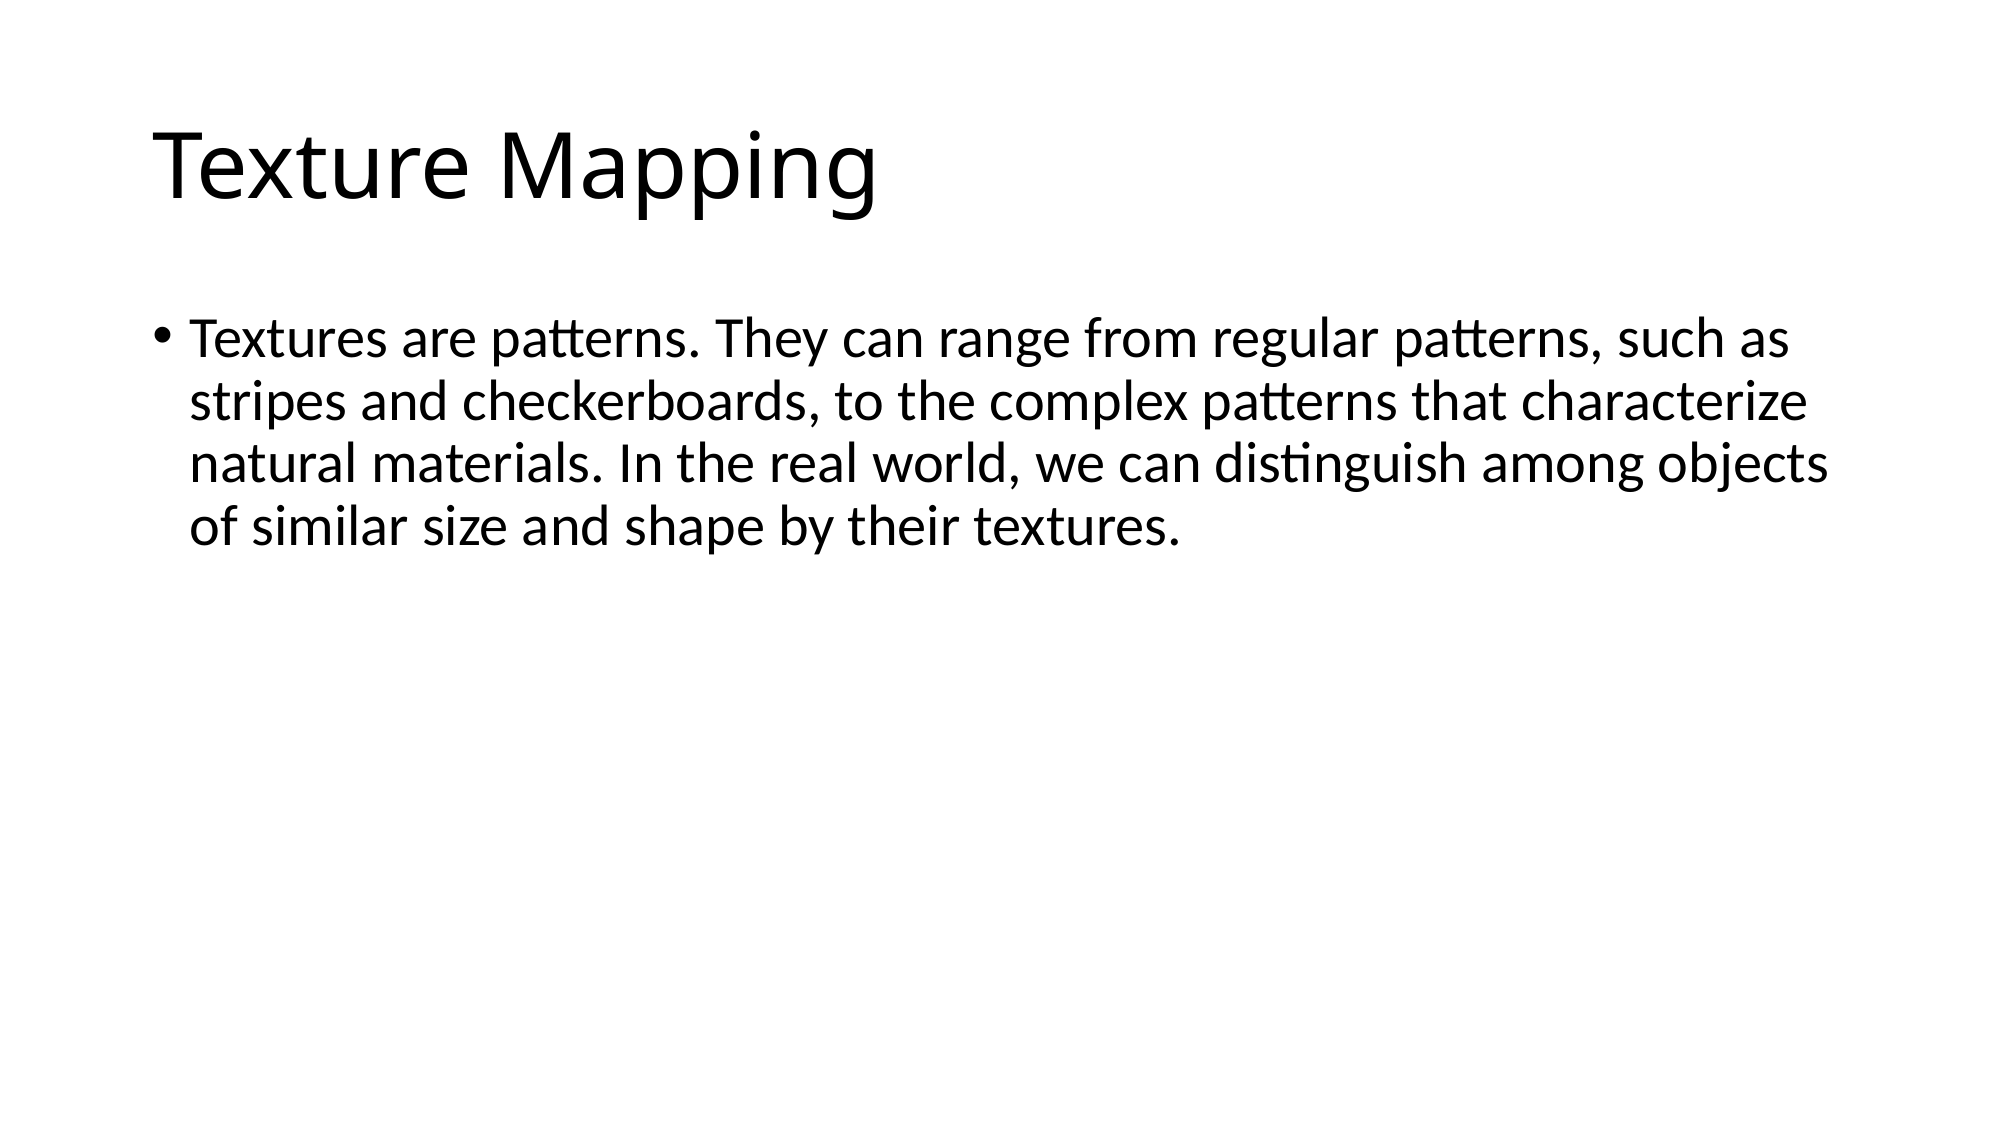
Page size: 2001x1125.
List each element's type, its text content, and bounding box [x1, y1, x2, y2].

list Textures are patterns. They can range from regular patterns, such as stripes and checkerboards, to the complex patterns that characterize natural materials. In the real world, we can distinguish among objects of similar size and shape by their textures. [137, 299, 1863, 1014]
title Texture Mapping [137, 59, 1863, 278]
